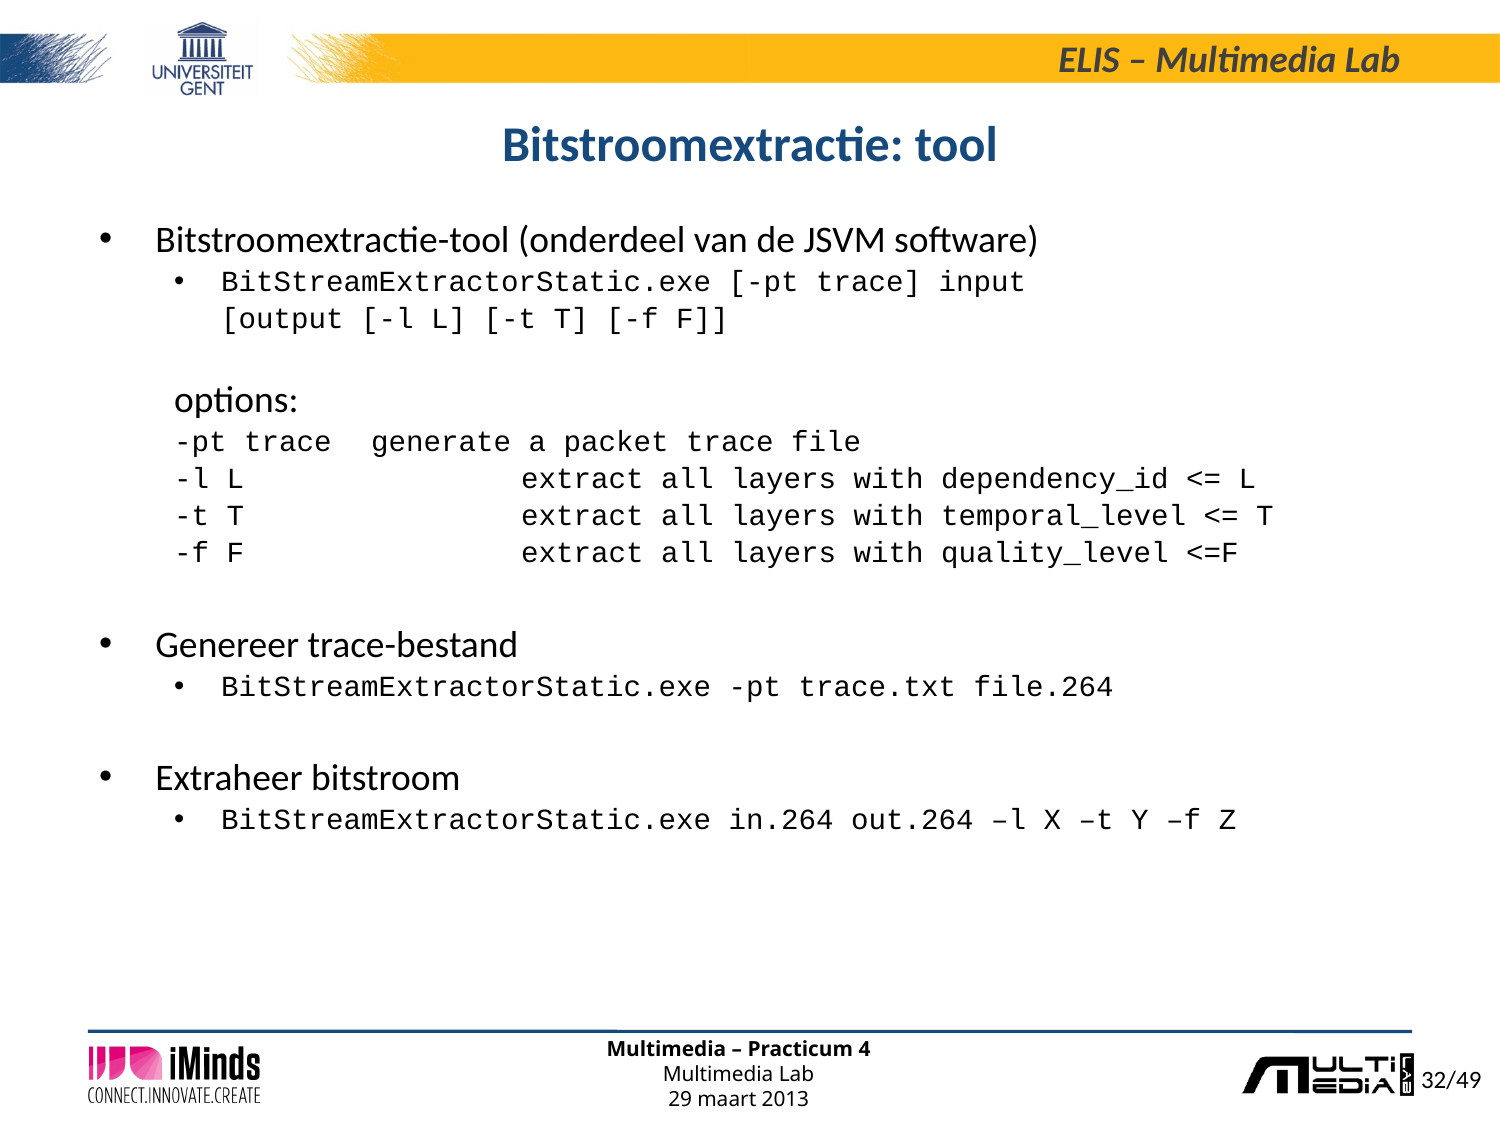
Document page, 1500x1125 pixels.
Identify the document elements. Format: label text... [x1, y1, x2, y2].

picture [0, 20, 1500, 122]
picture [1242, 1053, 1414, 1096]
picture [88, 1046, 260, 1103]
list Bitstroomextractie-tool (onderdeel van de JSVM software) BitStreamExtractorStatic.exe [-pt trace] input [output [-l L] [-t T] [-f F]] options: -pt trace generate a packet trace file -l L extract all layers with dependency_id <= L -t T extract all layers with temporal_level <= T -f F extract all layers with quality_level <=F Genereer trace-bestand BitStreamExtractorStatic.exe -pt trace.txt file.264 Extraheer bitstroom BitStreamExtractorStatic.exe in.264 out.264 –l X –t Y –f Z [84, 212, 1416, 1017]
title Bitstroomextractie: tool [81, 87, 1419, 197]
